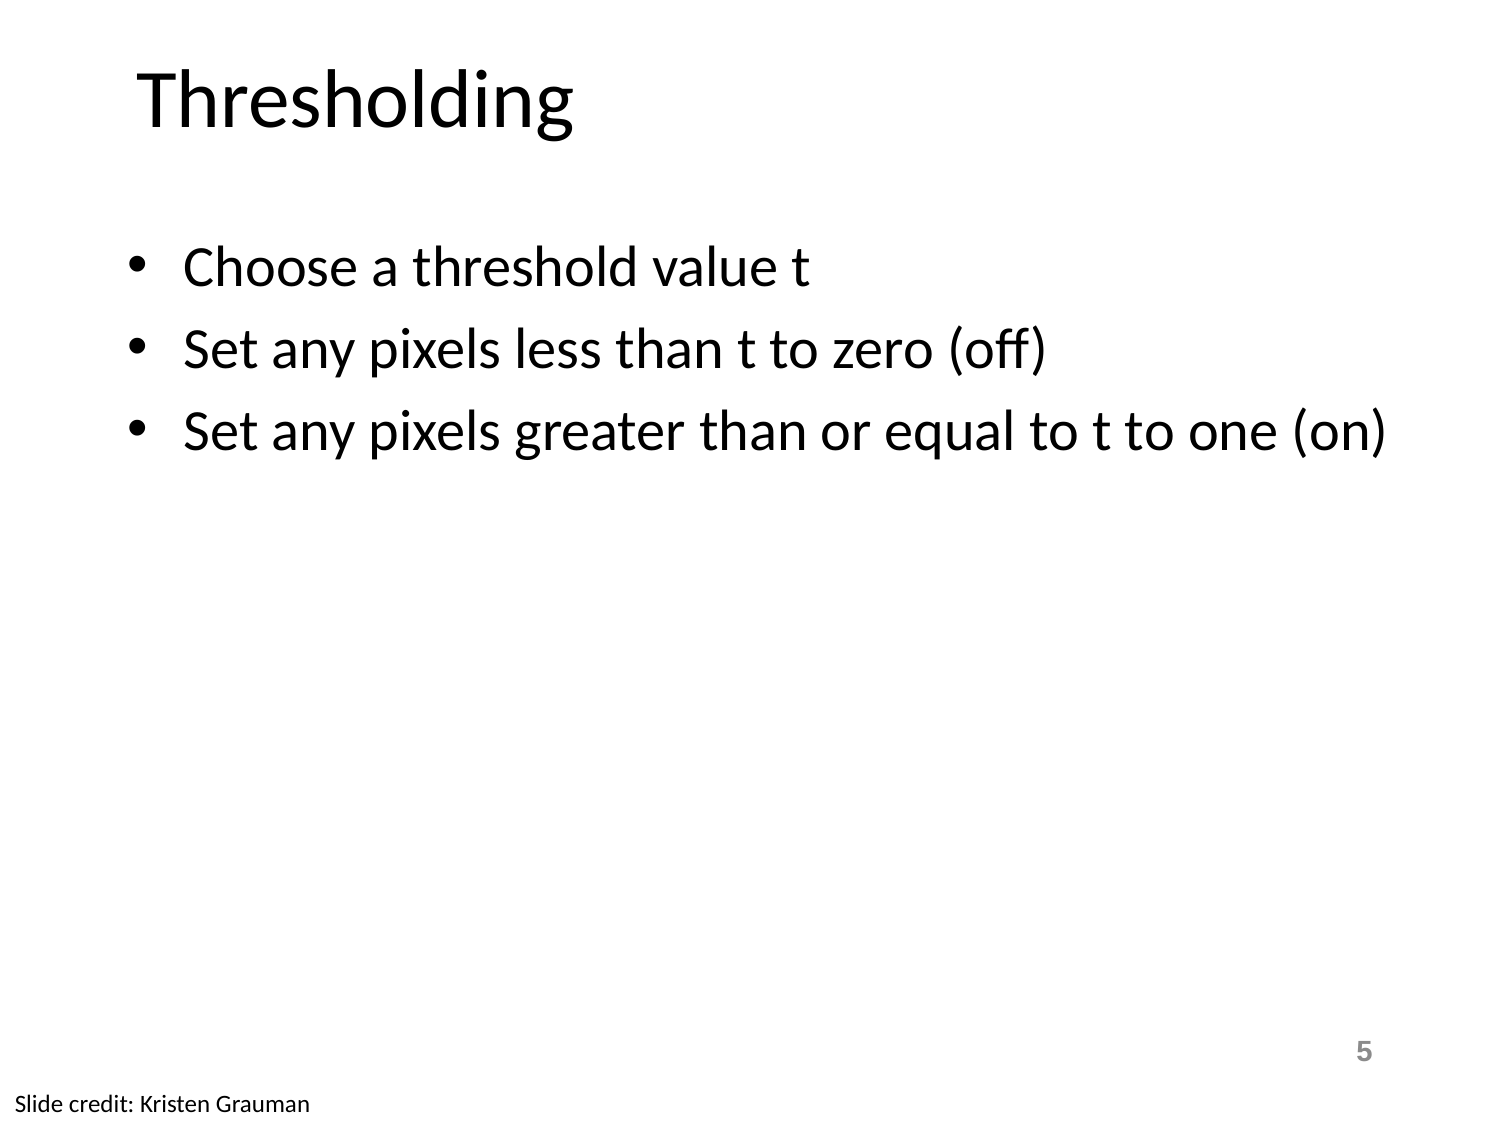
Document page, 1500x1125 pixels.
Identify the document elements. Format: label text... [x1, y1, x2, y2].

title Thresholding [120, 0, 1397, 188]
list Choose a threshold value t Set any pixels less than t to zero (off) Set any pixels greater than or equal to t to one (on) [112, 220, 1440, 1001]
text_box Slide credit: Kristen Grauman [0, 1079, 413, 1125]
slide_number 5 [1074, 1025, 1388, 1100]
